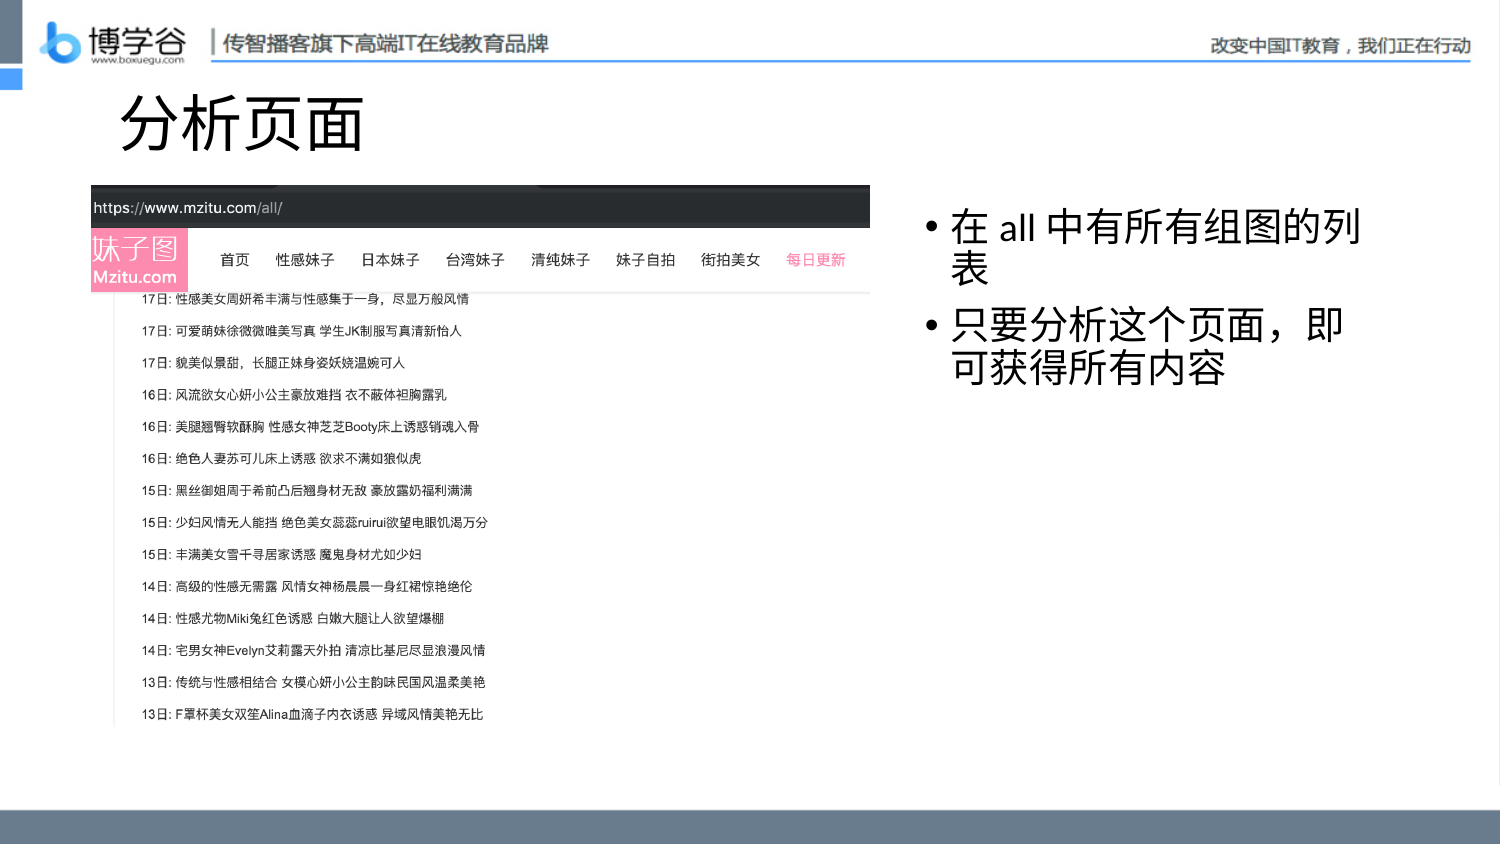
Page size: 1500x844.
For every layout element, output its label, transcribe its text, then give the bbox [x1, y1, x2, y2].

list 在all中有所有组图的列表 只要分析这个页面，即可获得所有内容 [909, 199, 1397, 735]
picture [0, 0, 1500, 844]
title 分析页面 [103, 44, 1397, 208]
